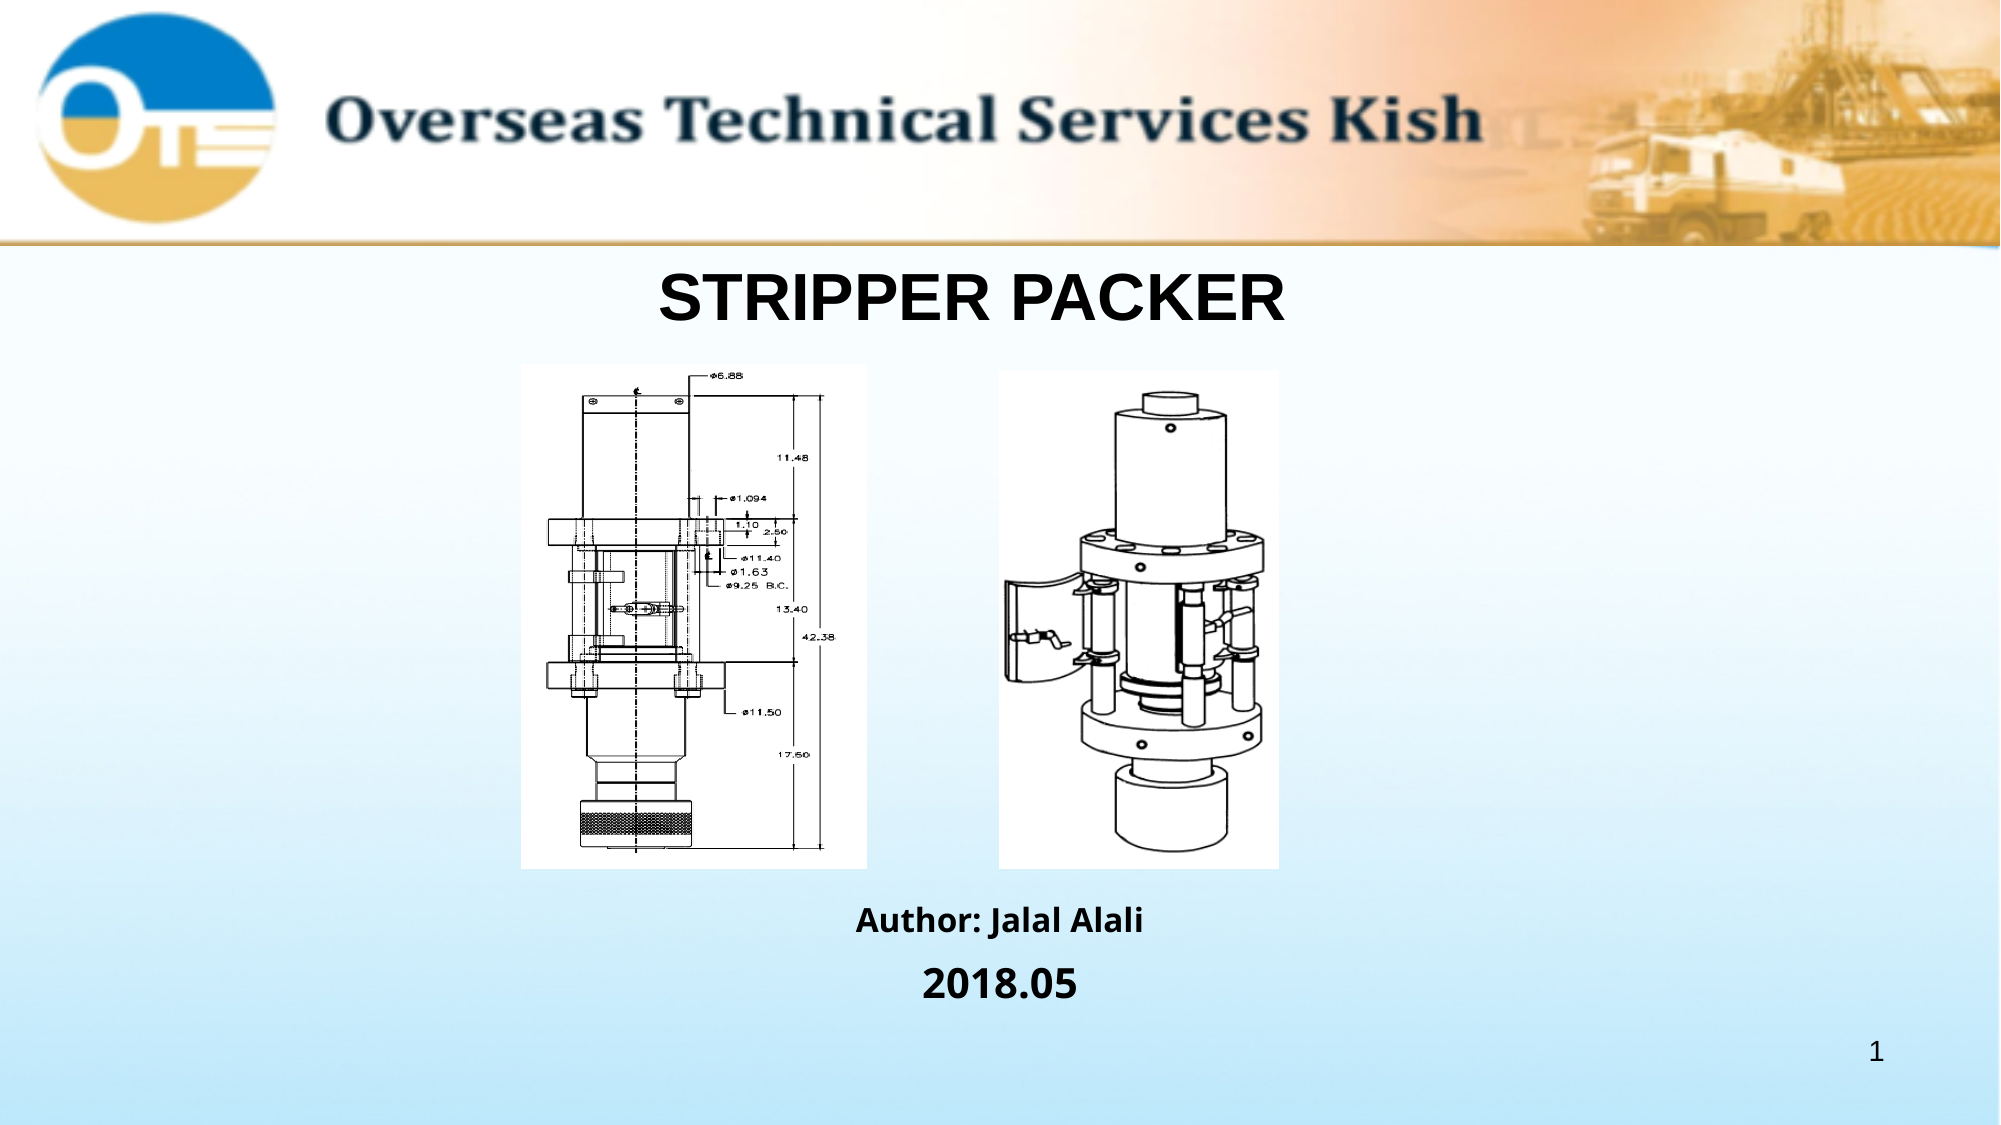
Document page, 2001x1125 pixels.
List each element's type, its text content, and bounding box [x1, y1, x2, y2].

slide_number 1 [1433, 1024, 1901, 1103]
picture [0, 0, 2001, 1125]
text_box STRIPPER PACKER [227, 257, 1718, 341]
text_box Author: Jalal Alali [255, 892, 1746, 947]
text_box 2018.05 [254, 949, 1746, 1014]
